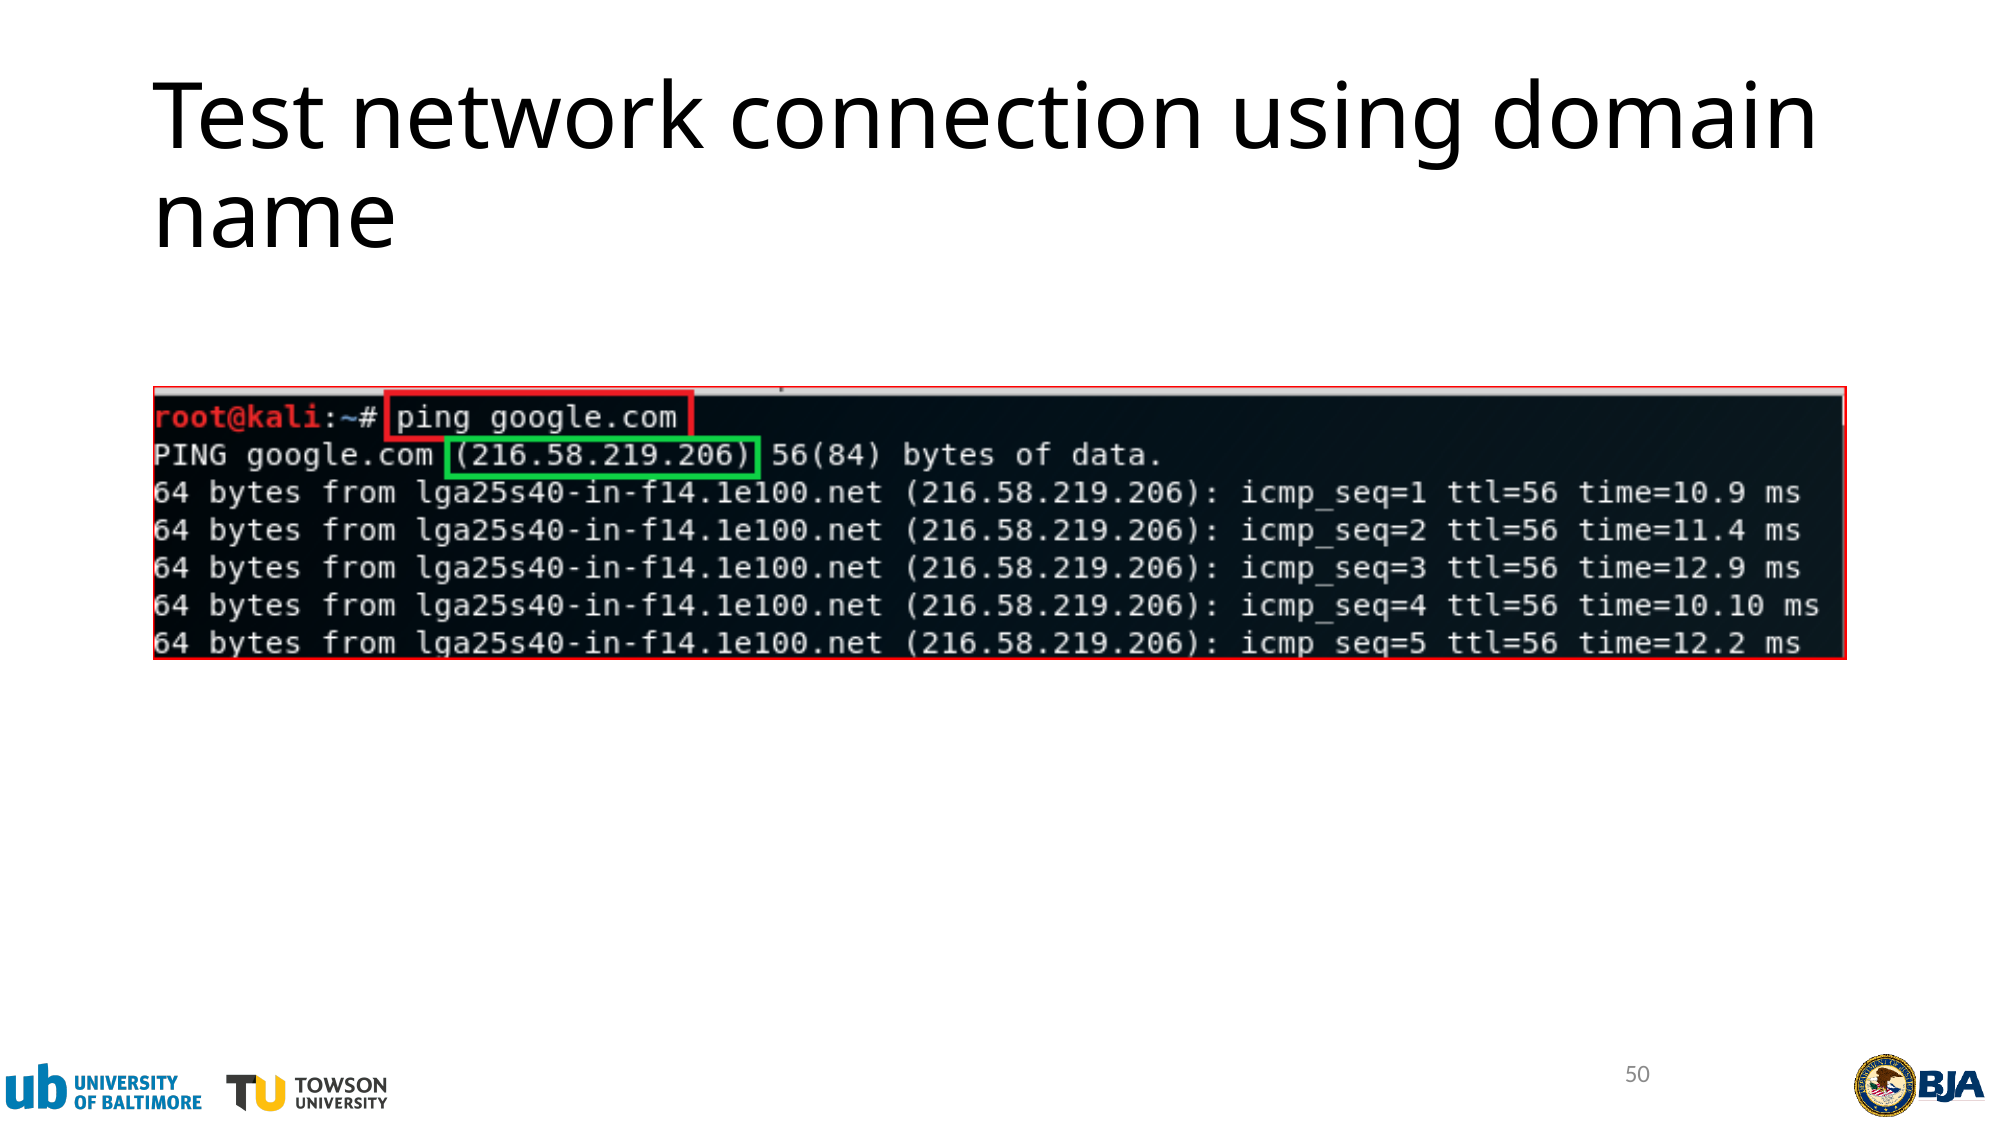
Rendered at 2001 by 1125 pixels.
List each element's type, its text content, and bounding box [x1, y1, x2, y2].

title Test network connection using domain name [137, 59, 1863, 278]
picture [152, 386, 1847, 660]
picture [0, 1031, 407, 1125]
slide_number 50 [1412, 1042, 1863, 1103]
picture [1854, 1054, 1986, 1117]
